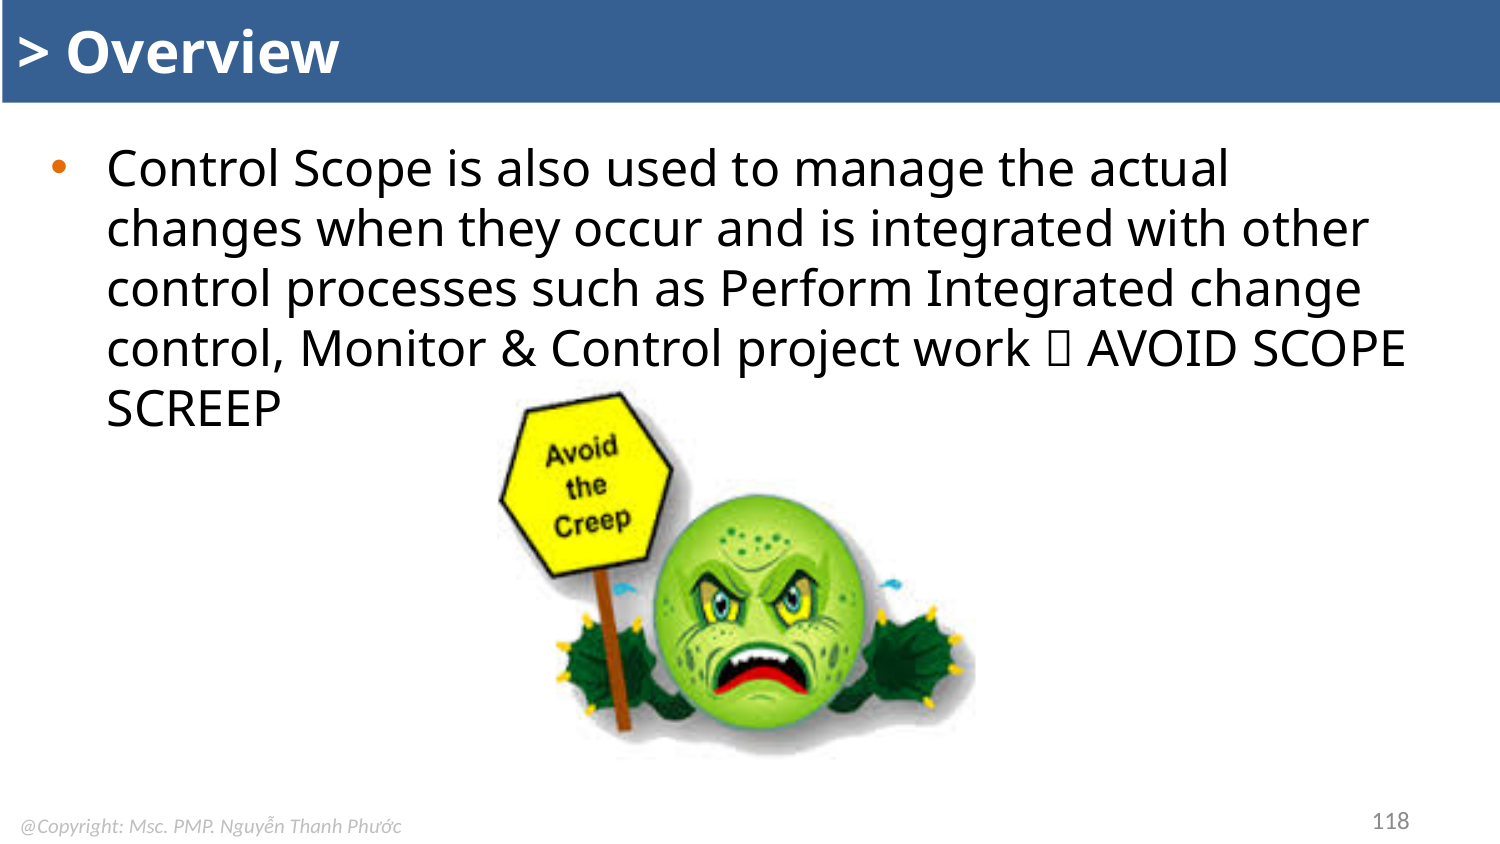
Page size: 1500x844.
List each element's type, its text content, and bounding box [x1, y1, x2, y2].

picture [496, 360, 996, 798]
title > Overview [2, 0, 1500, 103]
list Control Scope is also used to manage the actual changes when they occur and is integrated with other control processes such as Perform Integrated change control, Monitor & Control project work  AVOID SCOPE SCREEP [35, 128, 1425, 798]
slide_number 118 [1074, 798, 1425, 843]
